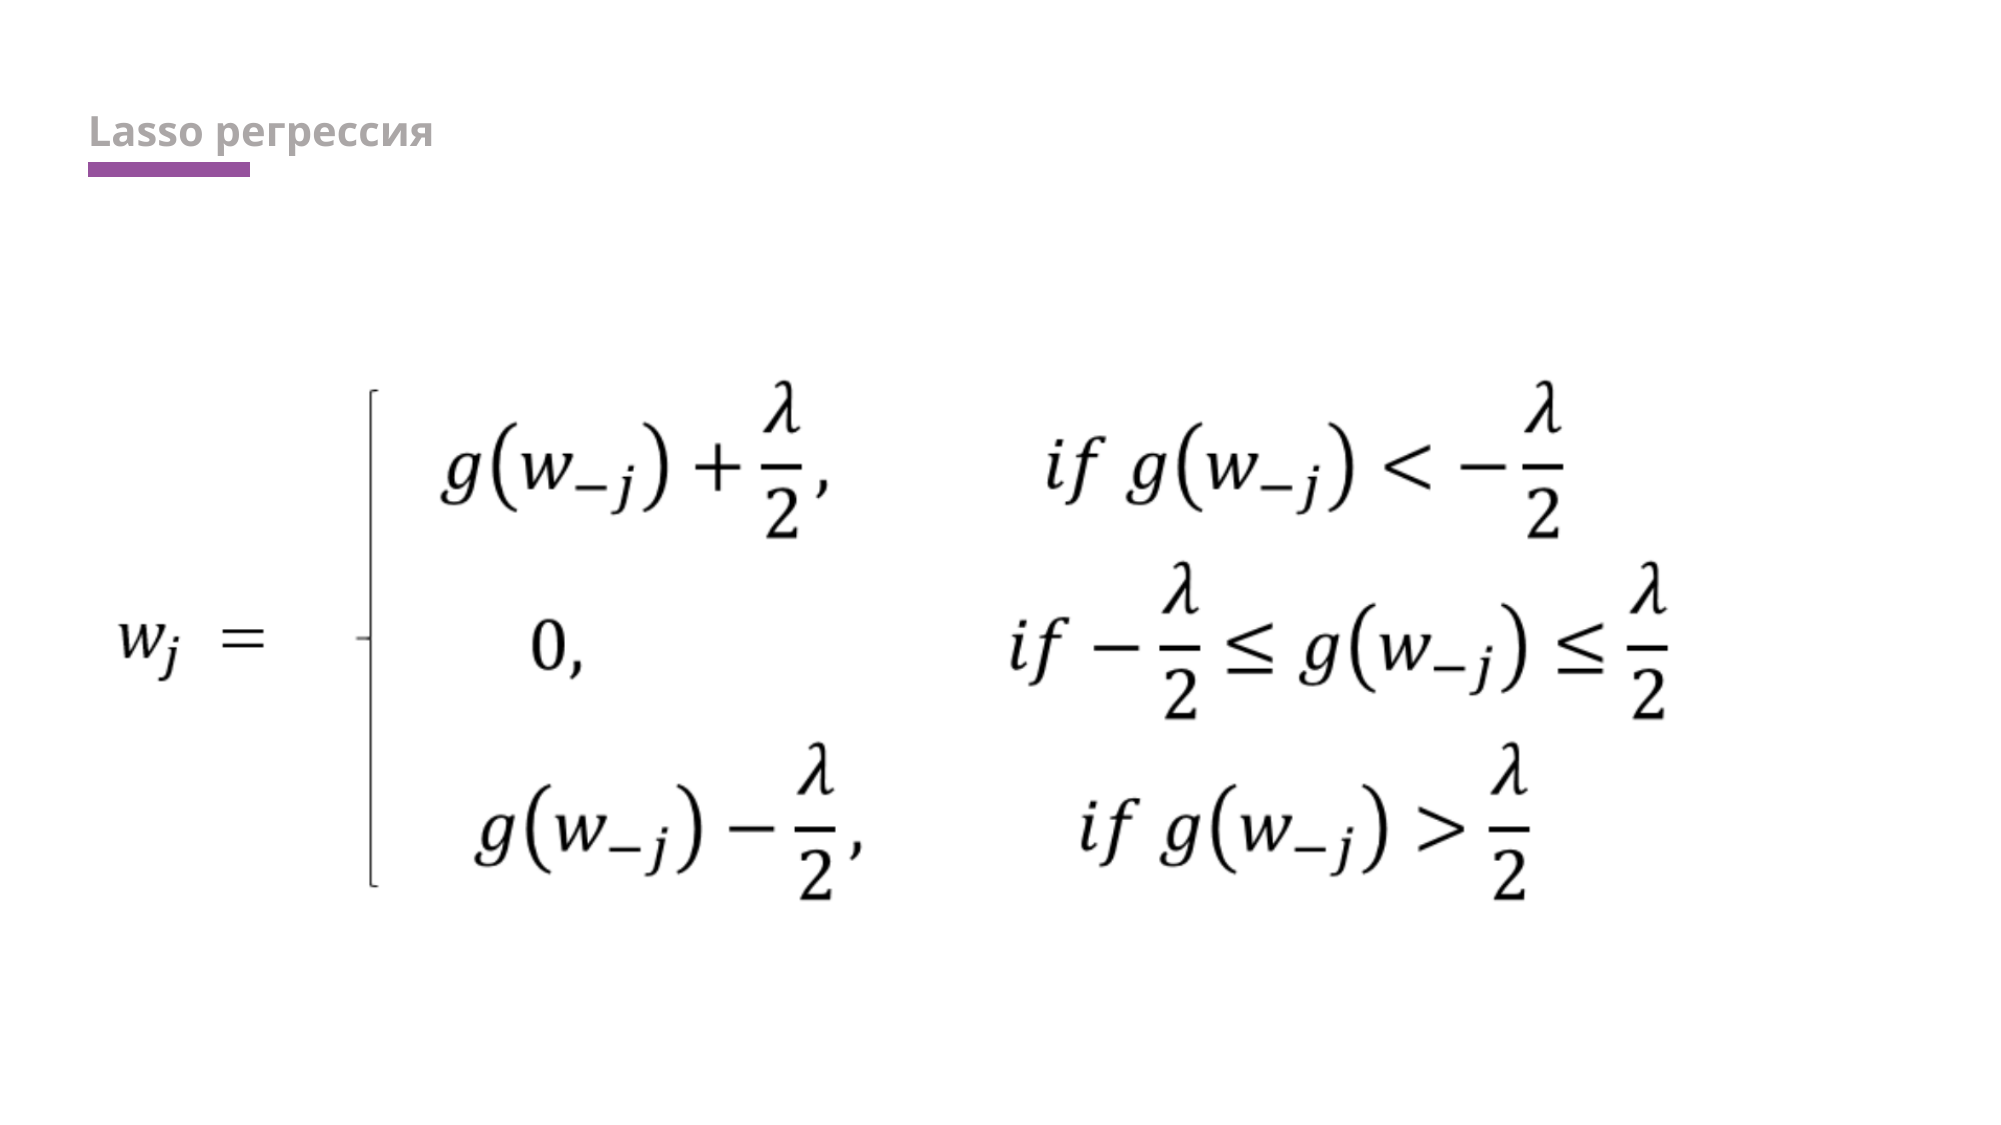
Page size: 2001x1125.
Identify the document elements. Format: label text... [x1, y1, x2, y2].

picture [87, 326, 1729, 928]
list Lasso регрессия [87, 87, 1916, 178]
